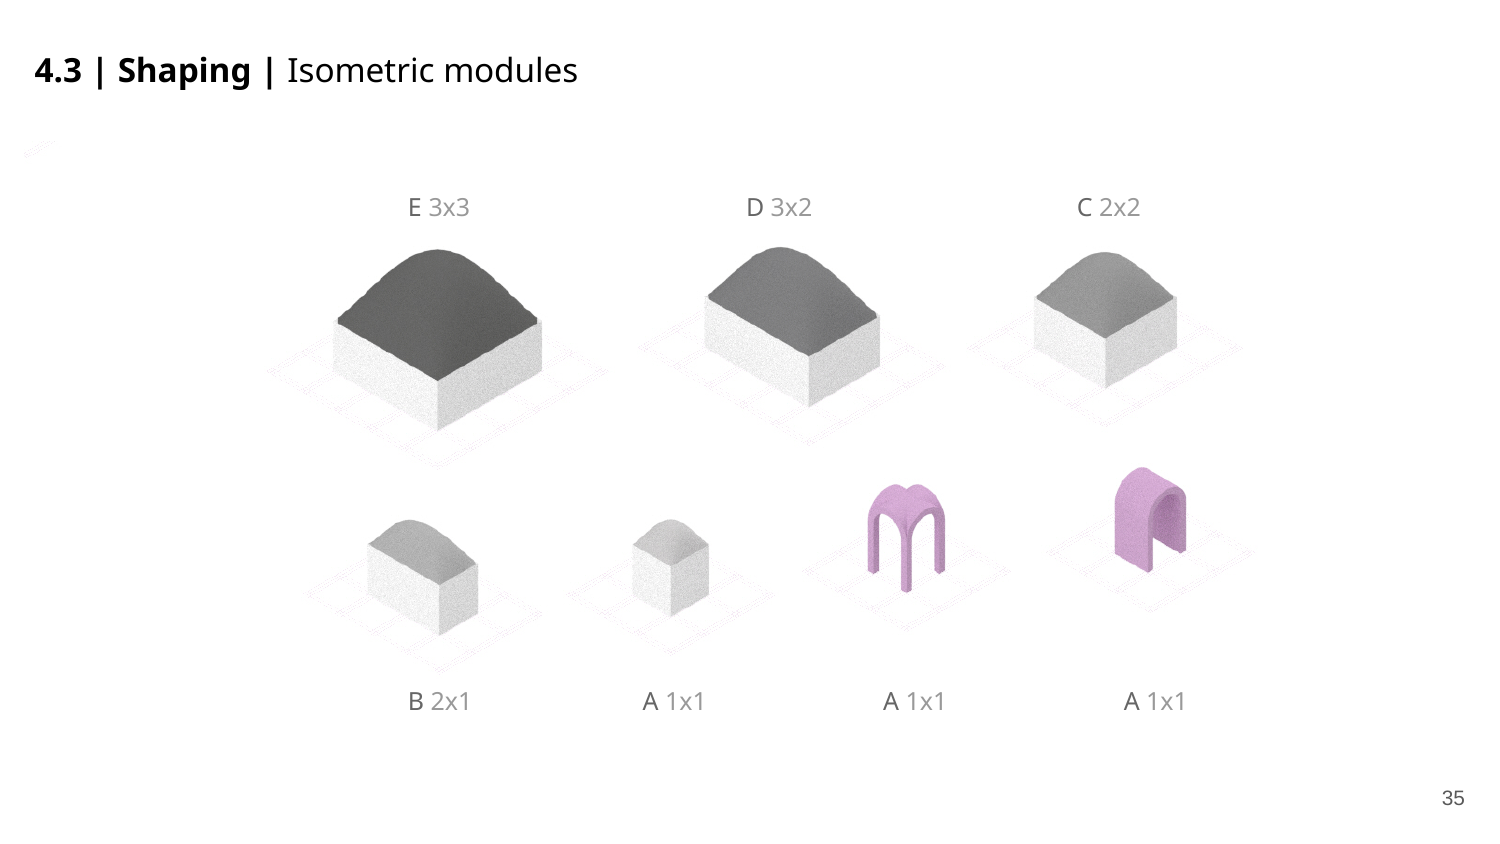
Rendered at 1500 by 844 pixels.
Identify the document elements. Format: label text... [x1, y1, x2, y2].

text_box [24, 140, 1407, 819]
slide_number ‹#› [1389, 764, 1480, 830]
title 4.3 | Shaping | Isometric modules [19, 22, 1418, 117]
